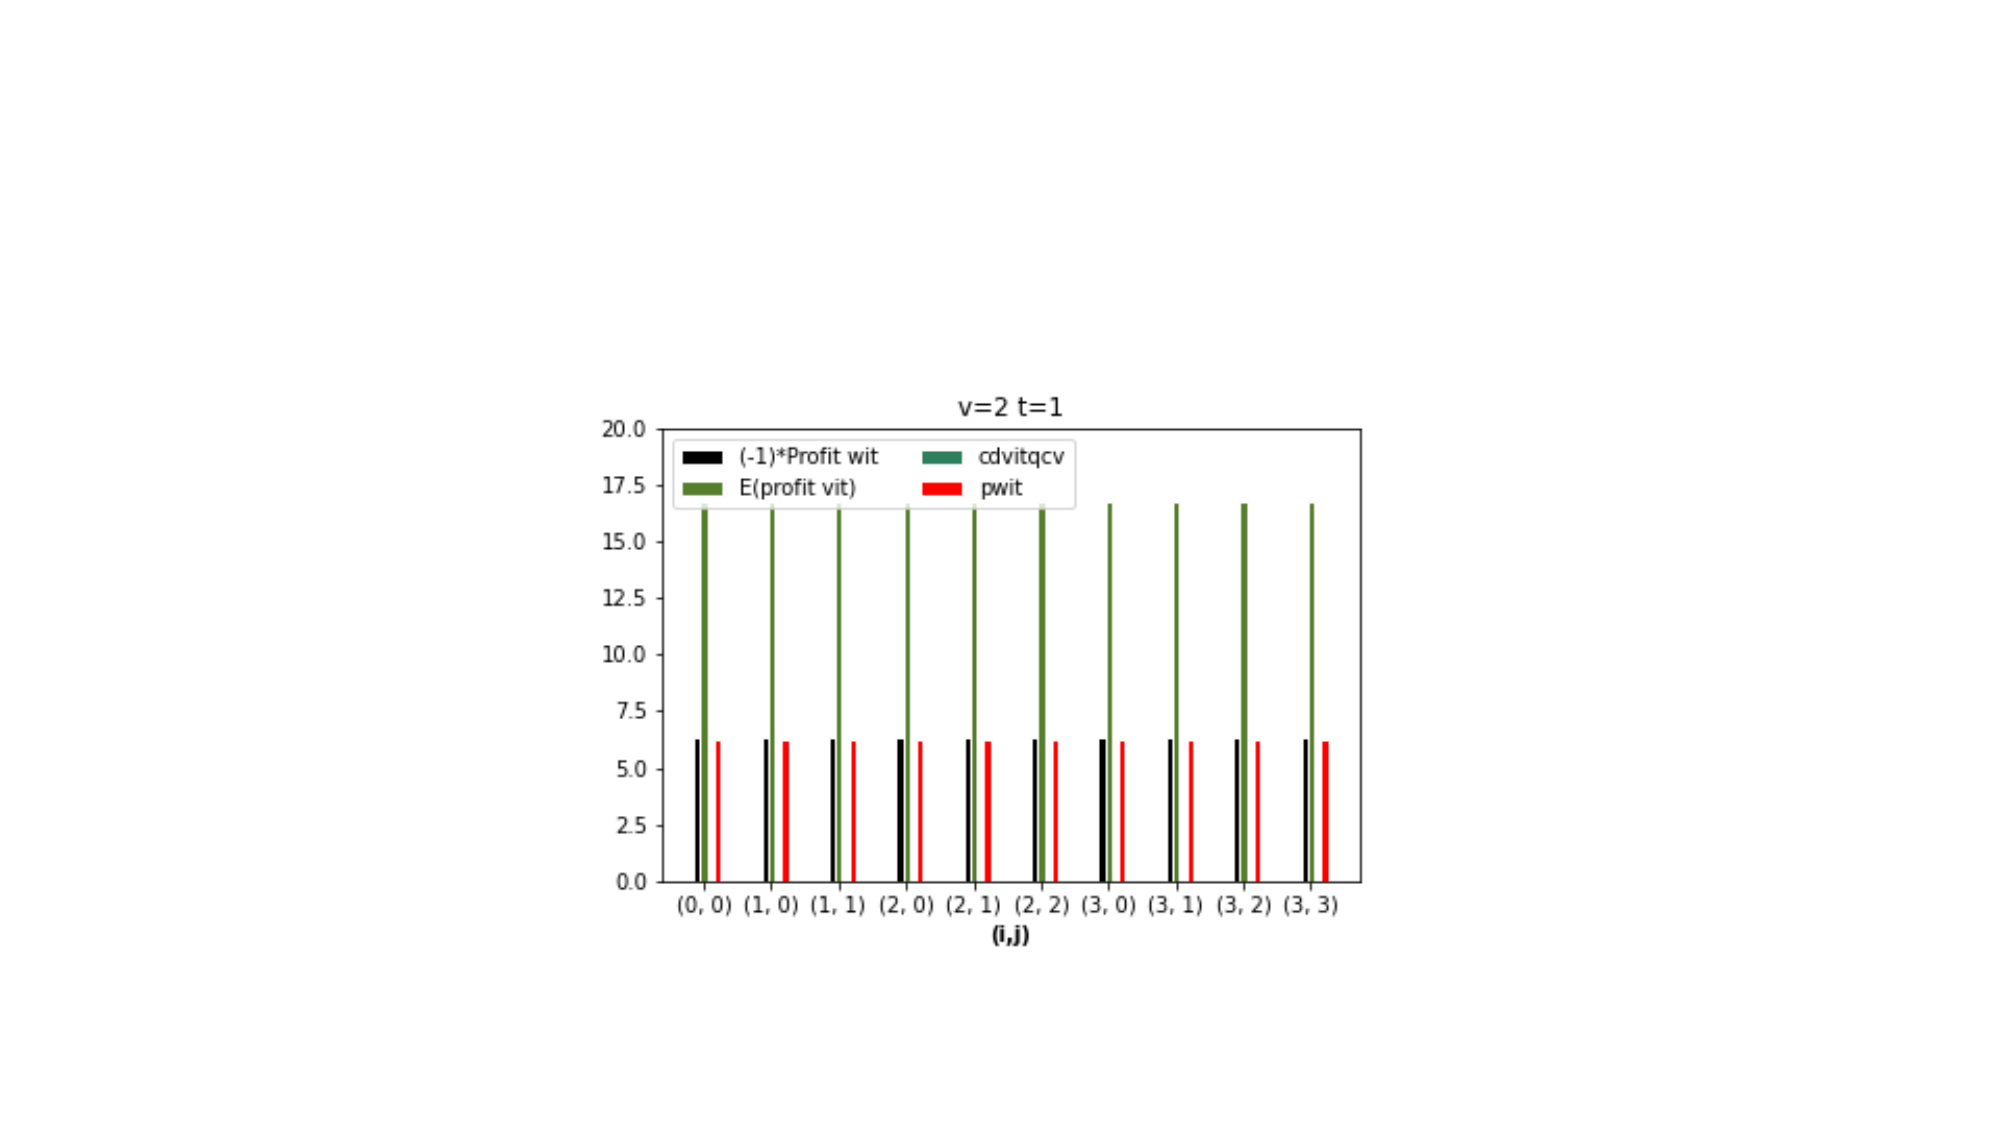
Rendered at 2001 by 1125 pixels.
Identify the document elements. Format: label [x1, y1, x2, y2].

list [549, 356, 1450, 957]
